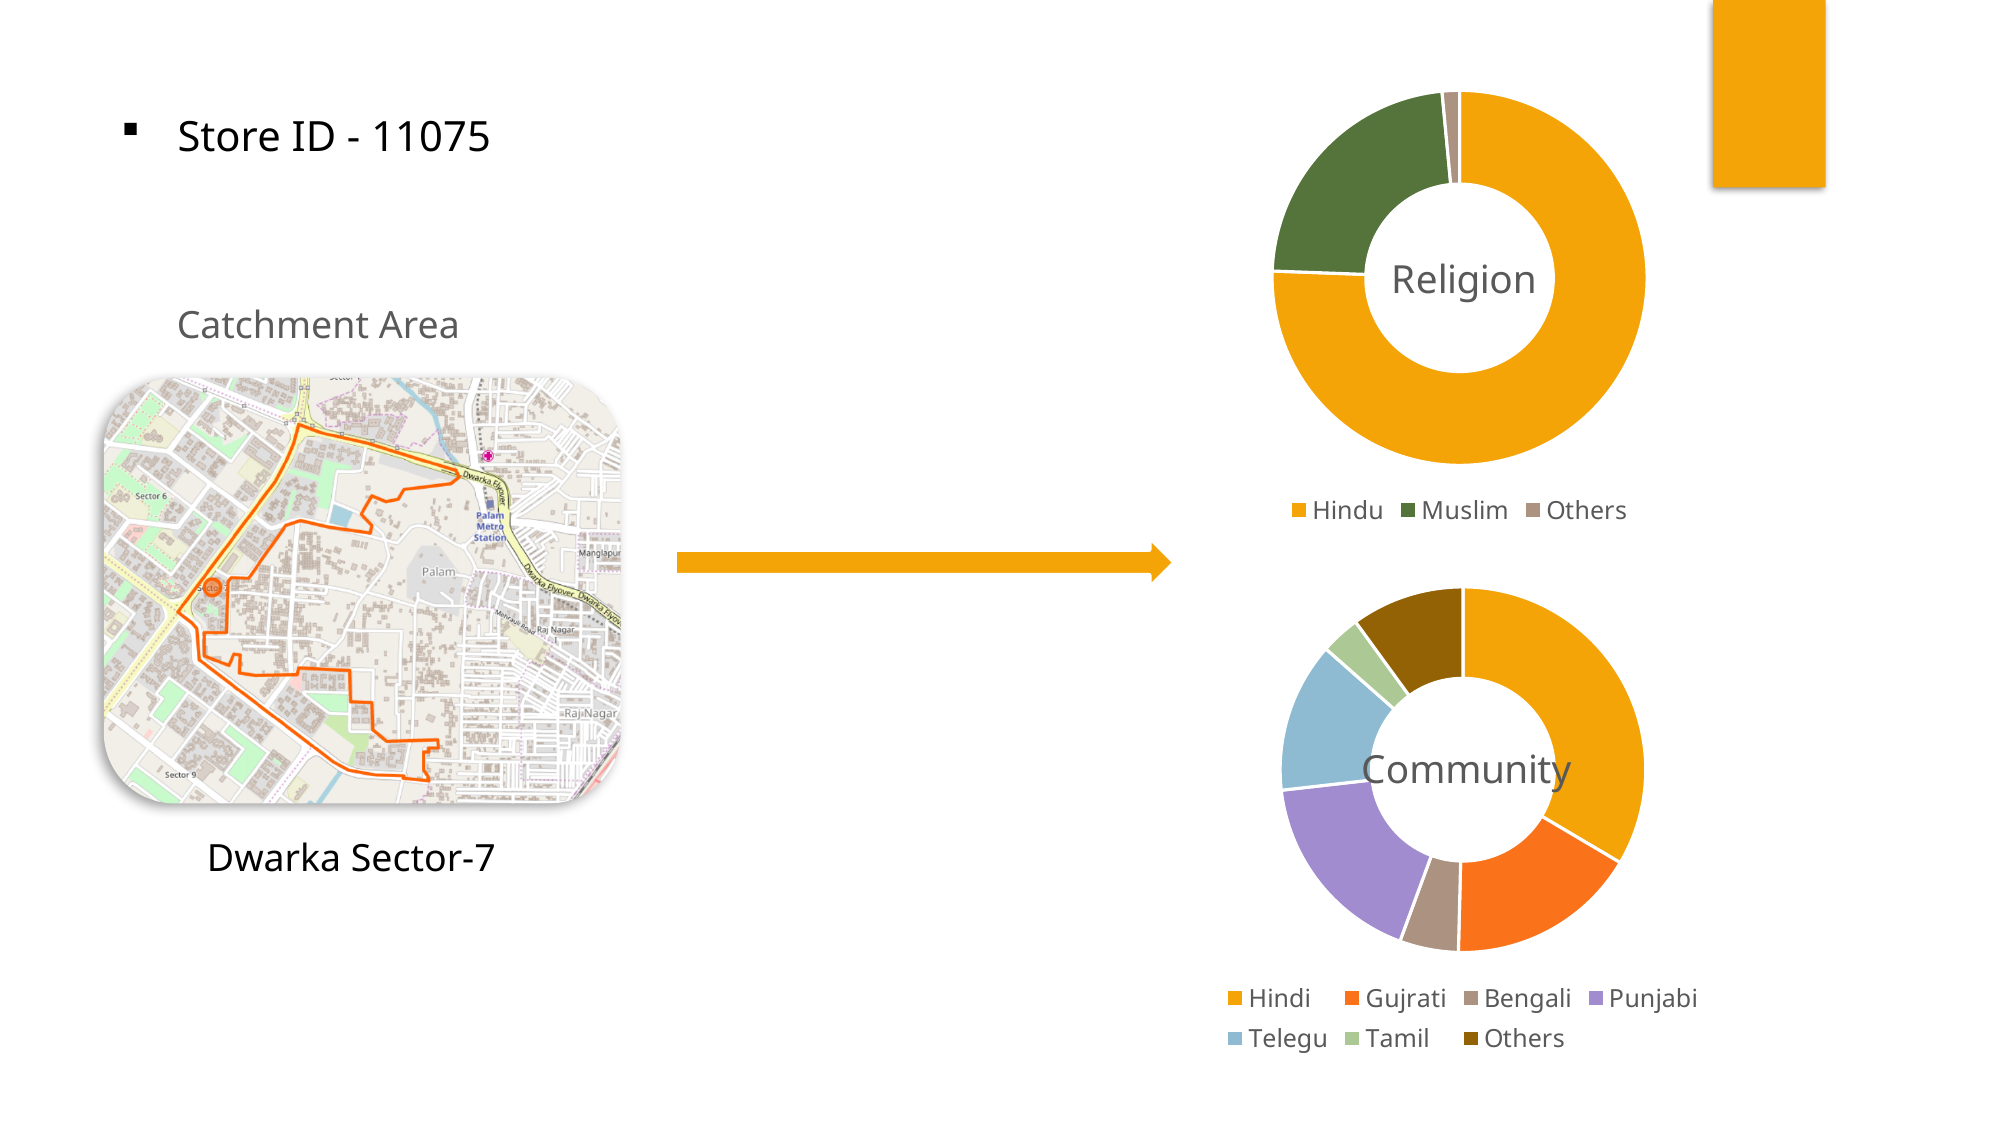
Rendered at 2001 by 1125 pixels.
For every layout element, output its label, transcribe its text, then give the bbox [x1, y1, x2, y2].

chart [1071, 0, 1851, 1062]
text_box [672, 547, 1069, 578]
picture [103, 377, 621, 804]
text_box Catchment Area [162, 293, 889, 354]
text_box Dwarka Sector-7 [192, 826, 533, 887]
text_box Store ID - 11075 [106, 102, 650, 168]
